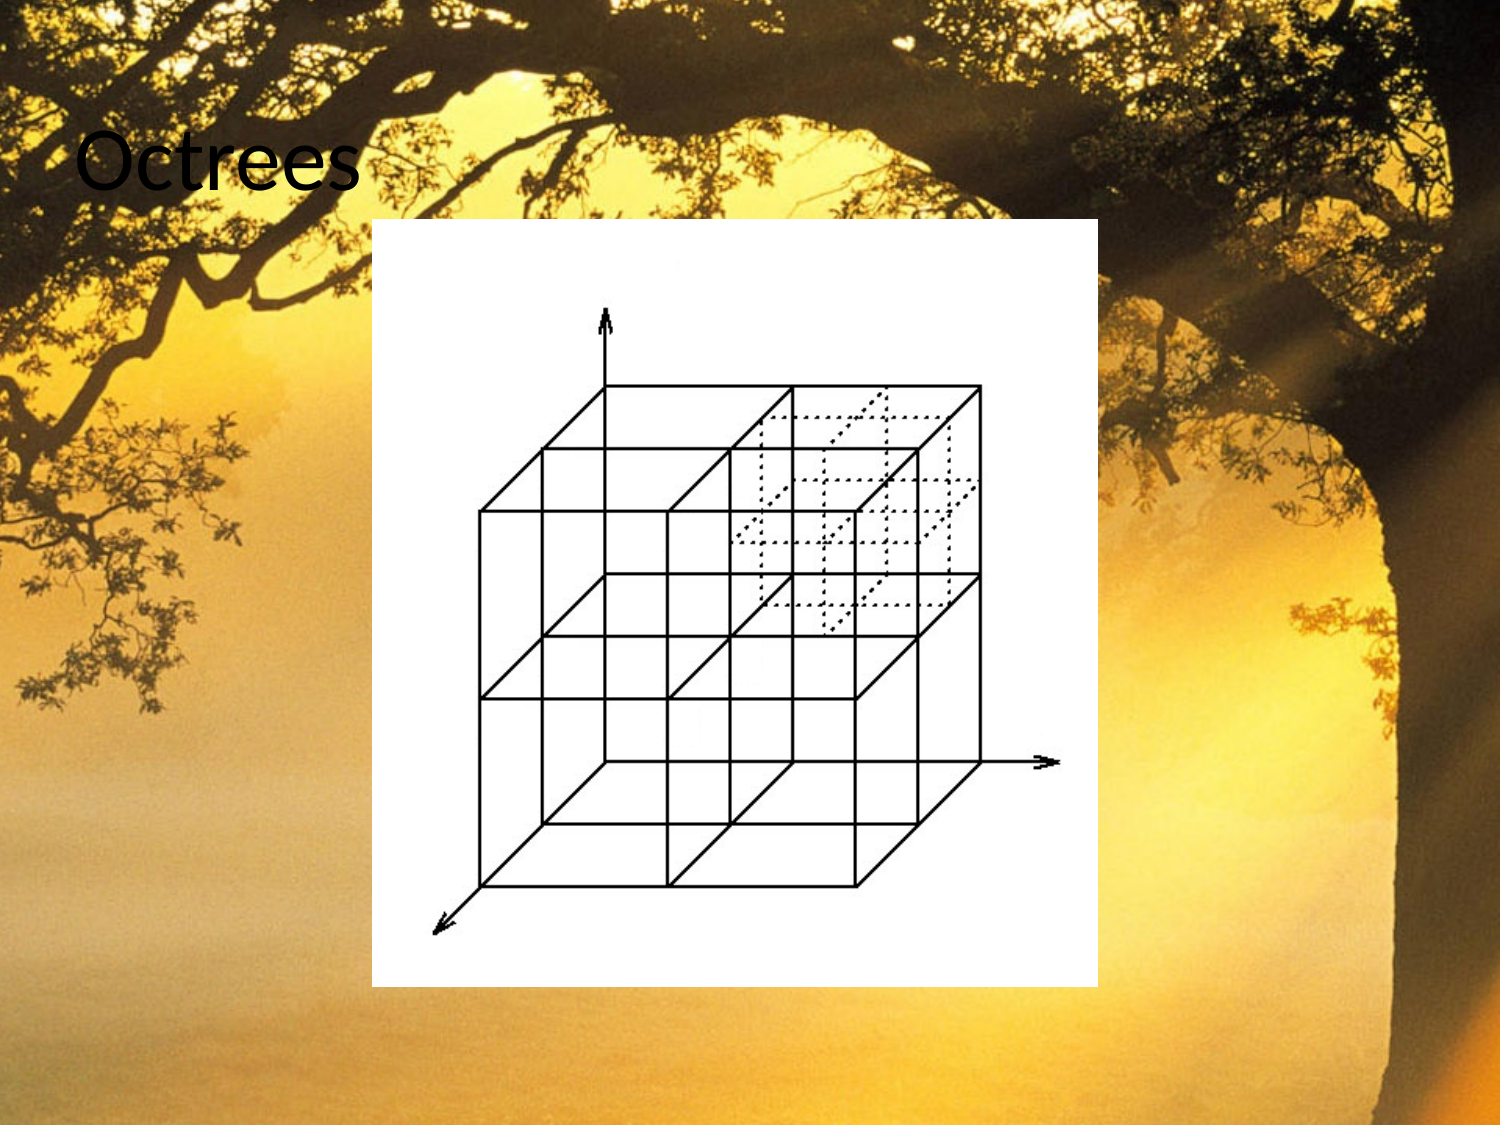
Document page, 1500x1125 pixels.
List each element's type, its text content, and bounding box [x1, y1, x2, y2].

picture [0, 0, 1500, 1125]
text_box Octrees [60, 60, 1410, 248]
